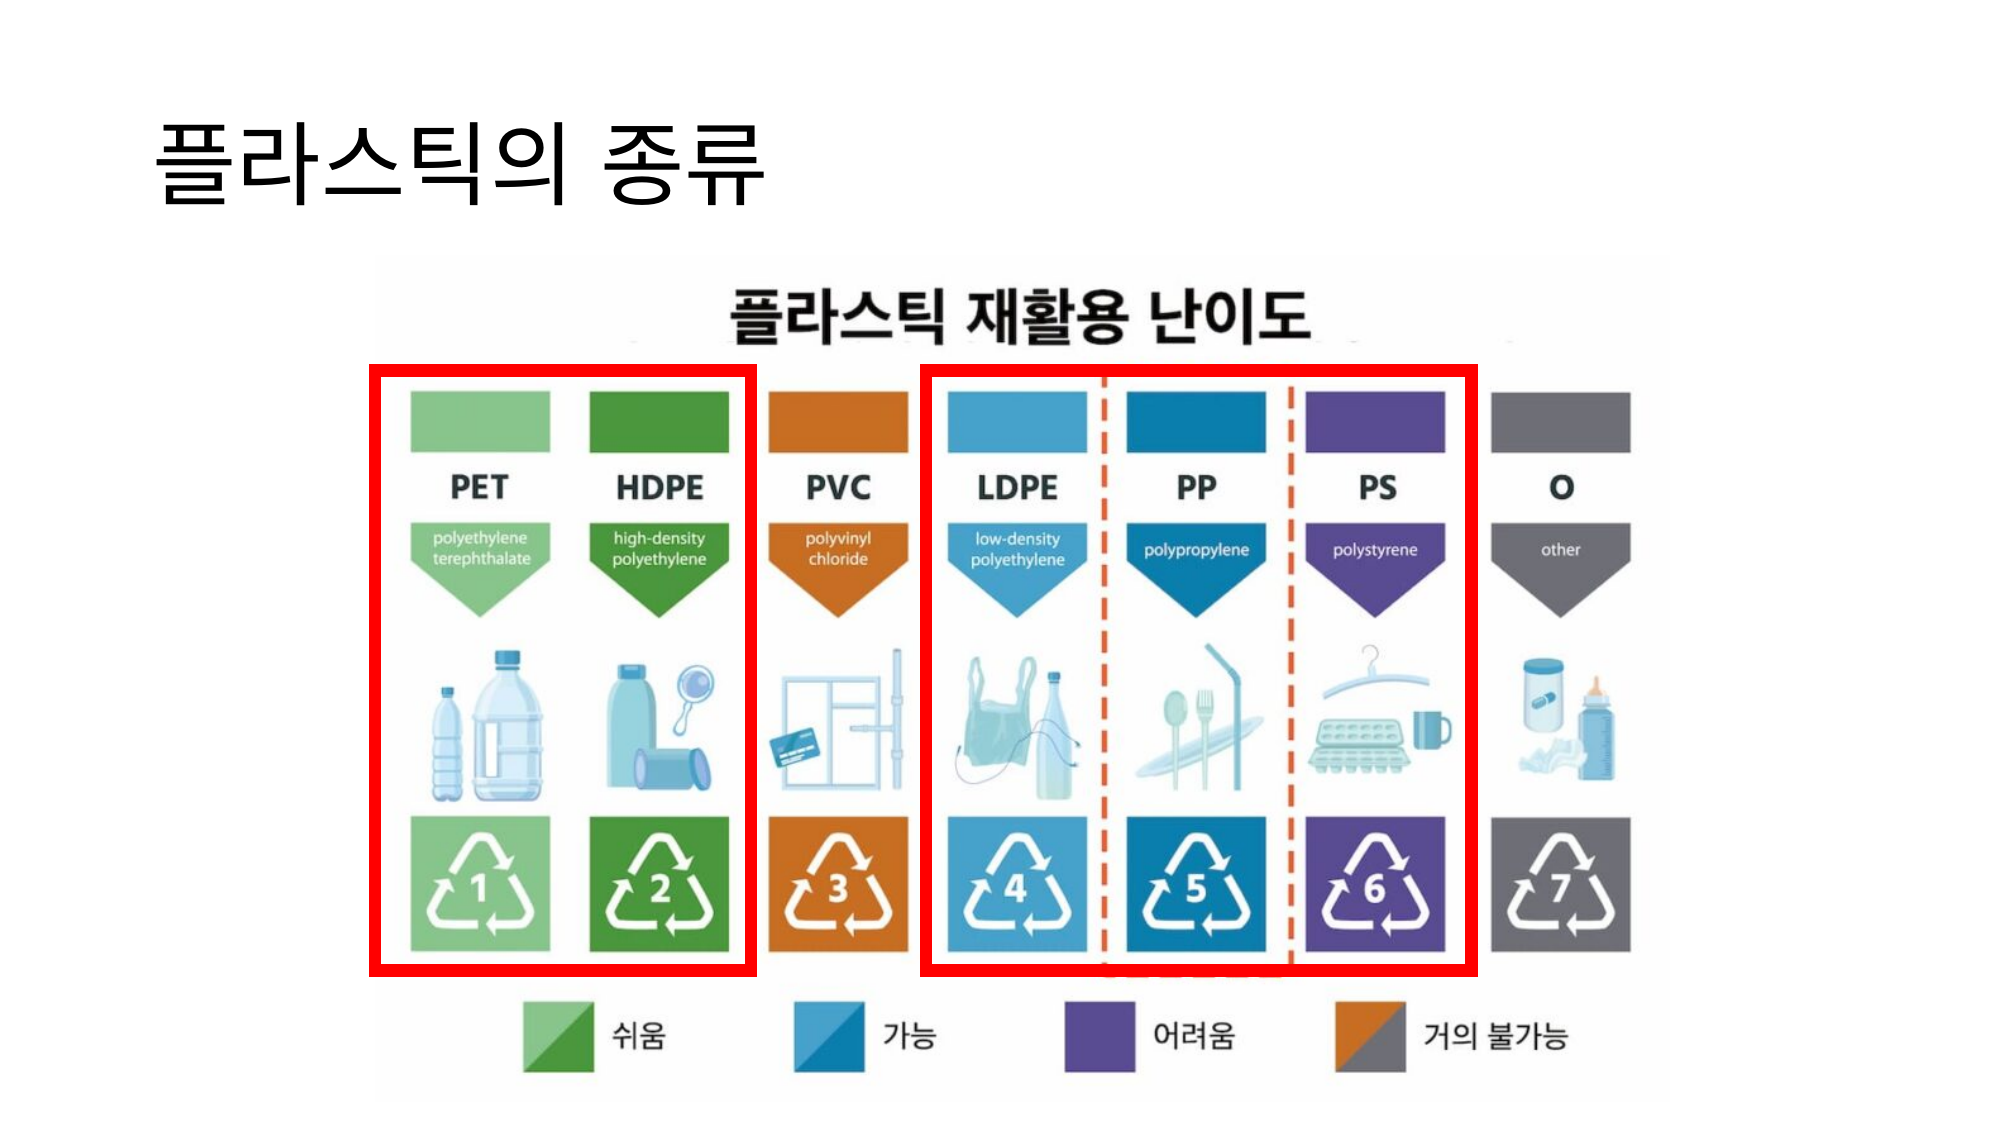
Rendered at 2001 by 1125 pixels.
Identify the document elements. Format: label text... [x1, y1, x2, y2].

picture [374, 254, 1671, 1102]
title 플라스틱의 종류 [137, 59, 1863, 278]
